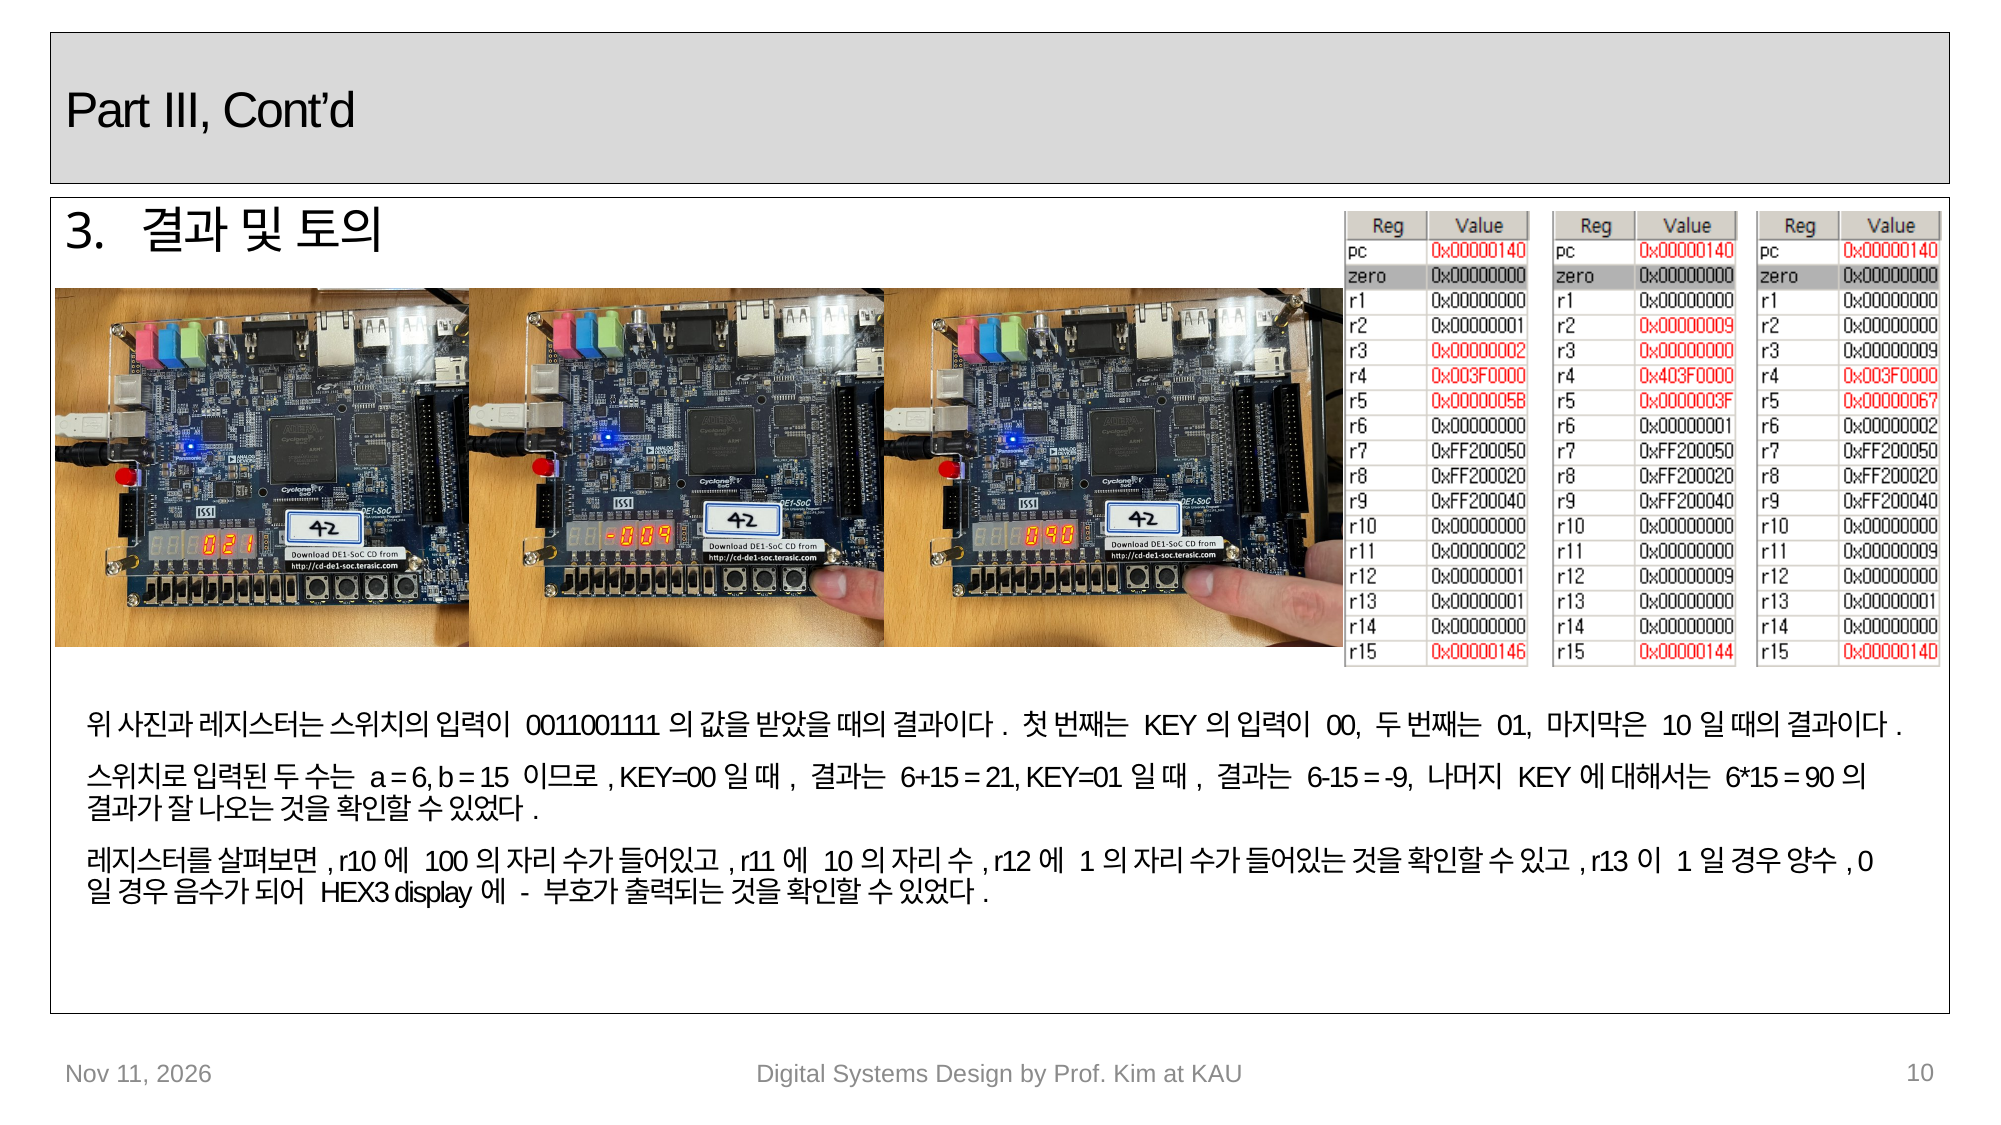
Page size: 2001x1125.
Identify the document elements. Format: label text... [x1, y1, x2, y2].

title Part III, Cont’d [50, 32, 1950, 184]
picture [55, 211, 1530, 667]
picture [1551, 211, 1738, 667]
slide_number 20-Oct-22 [50, 1042, 500, 1103]
list 결과 및 토의 [50, 197, 1950, 1014]
text_box 위 사진과 레지스터는 스위치의 입력이 0011001111의 값을 받았을 때의 결과이다. 첫 번째는 KEY의 입력이 00, 두 번째는 01, 마지막은 10일 때의 결과이다. 스위치로 입력된 두 수는 a = 6, b = 15 이므로, KEY=00일 때, 결과는 6+15 = 21, KEY=01일 때, 결과는 6-15 = -9, 나머지 KEY에 대해서는 6*15 = 90의 결과가 잘 나오는 것을 확인할 수 있었다. 레지스터를 살펴보면, r10에 100의 자리 수가 들어있고, r11에 10의 자리 수, r12에 1의 자리 수가 들어있는 것을 확인할 수 있고, r13이 1일 경우 양수, 0일 경우 음수가 되어 HEX3 display에 - 부호가 출력되는 것을 확인할 수 있었다. [71, 702, 1919, 1000]
footer Digital Systems Design by Prof. Kim at KAU [662, 1042, 1338, 1103]
slide_number 10 [1493, 1041, 1950, 1102]
picture [1755, 211, 1942, 667]
